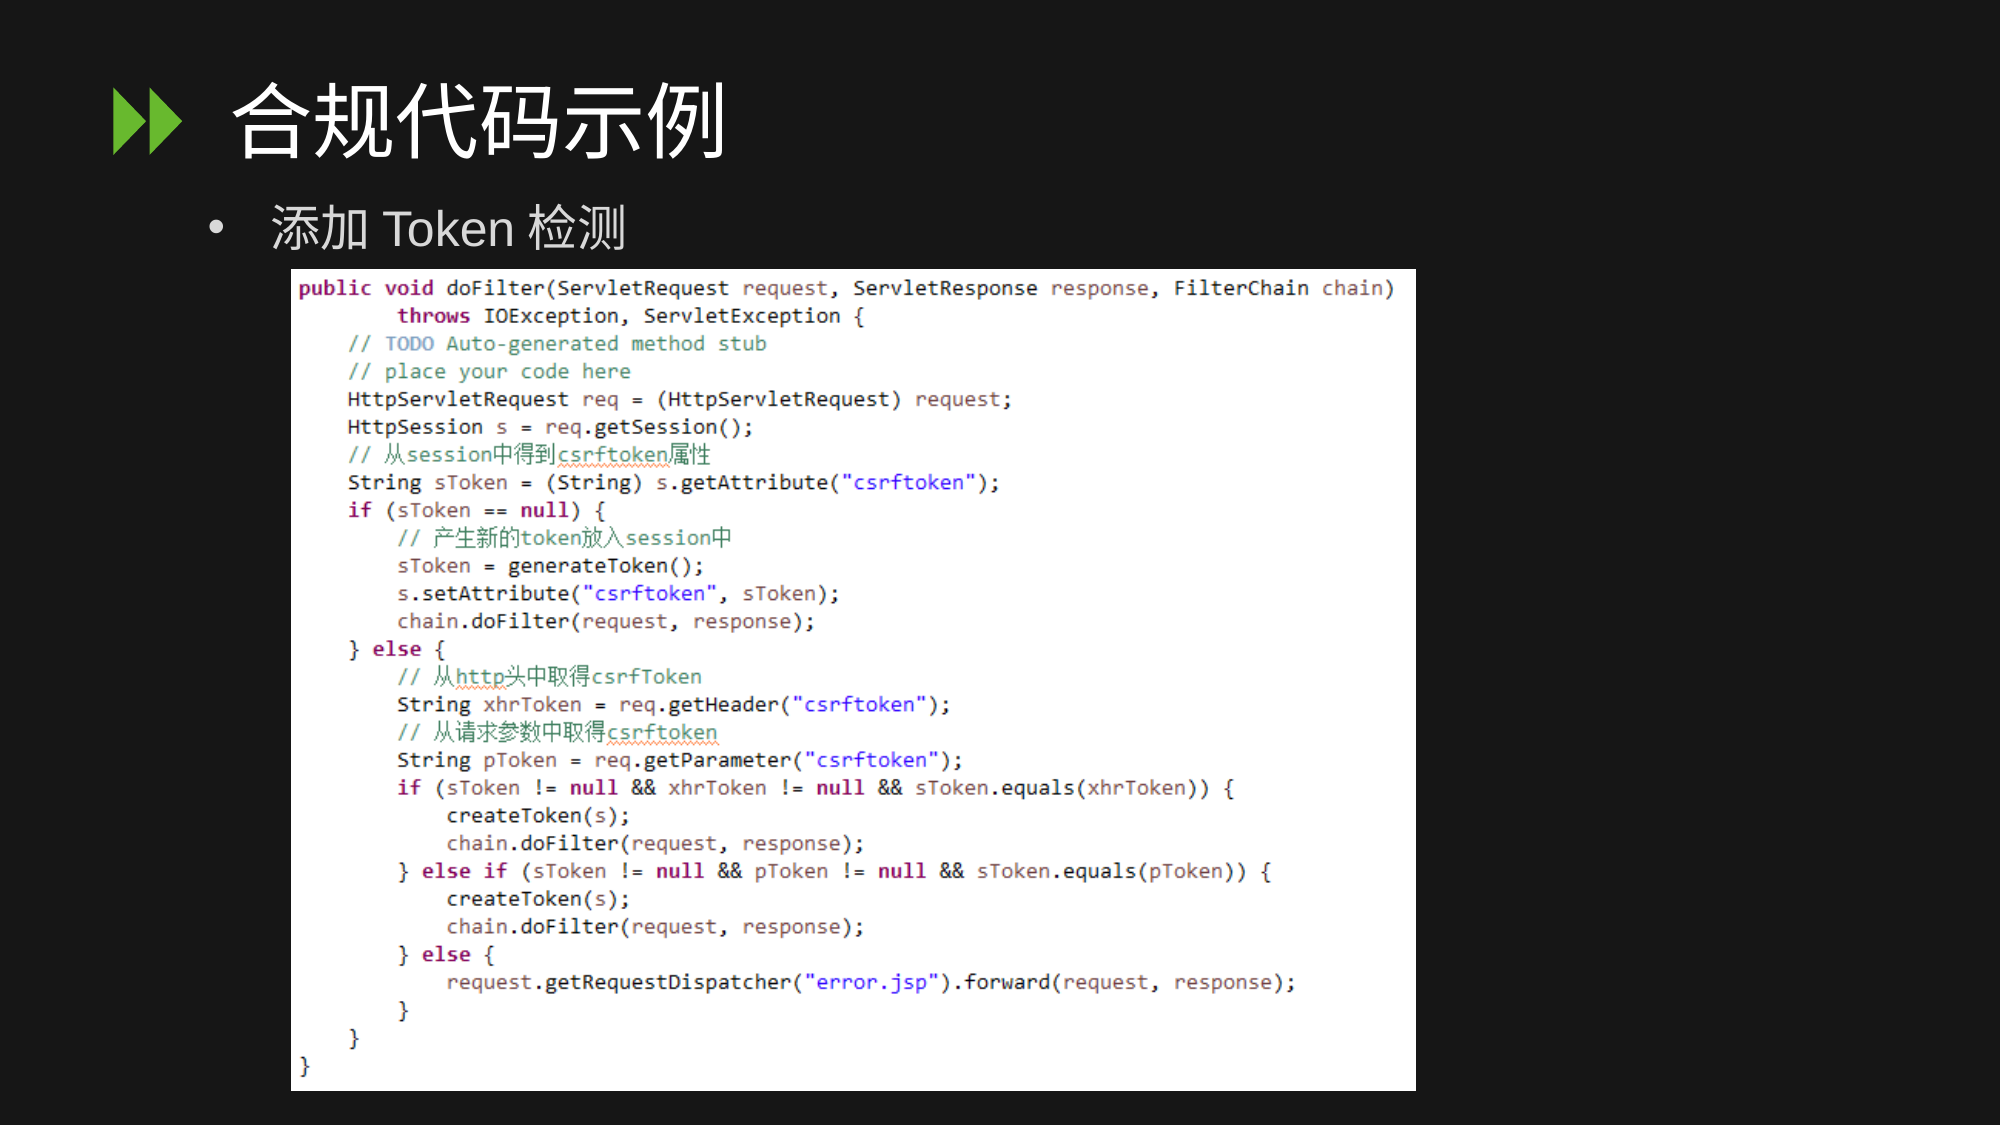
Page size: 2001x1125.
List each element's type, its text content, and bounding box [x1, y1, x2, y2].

title 合规代码示例 [214, 54, 1863, 196]
text_box 添加Token检测 [192, 189, 643, 264]
picture [291, 269, 1416, 1092]
